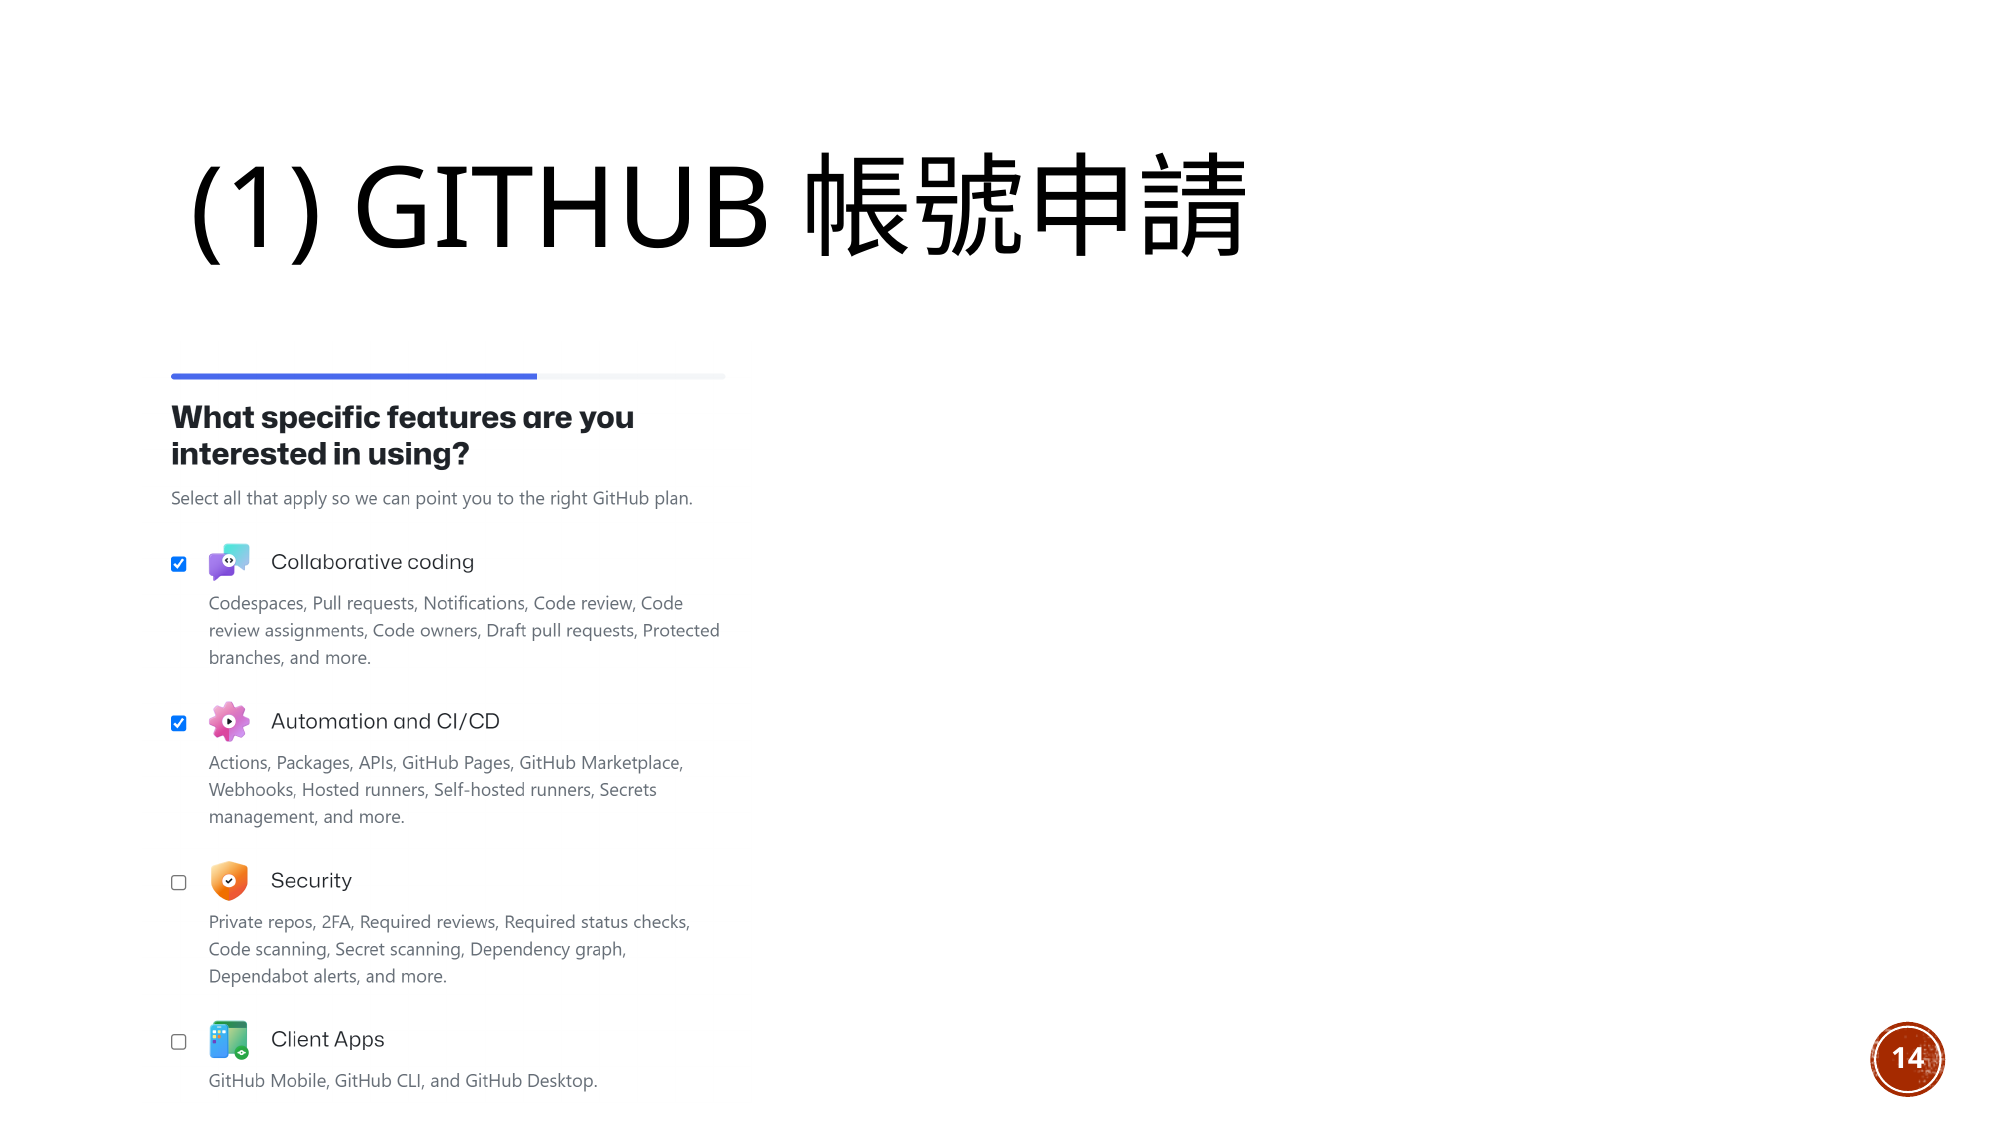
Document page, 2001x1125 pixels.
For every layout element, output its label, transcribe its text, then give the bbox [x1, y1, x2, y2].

picture [142, 341, 752, 1103]
title (1) GitHub帳號申請 [175, 79, 1826, 344]
slide_number 14 [1855, 1028, 1961, 1089]
